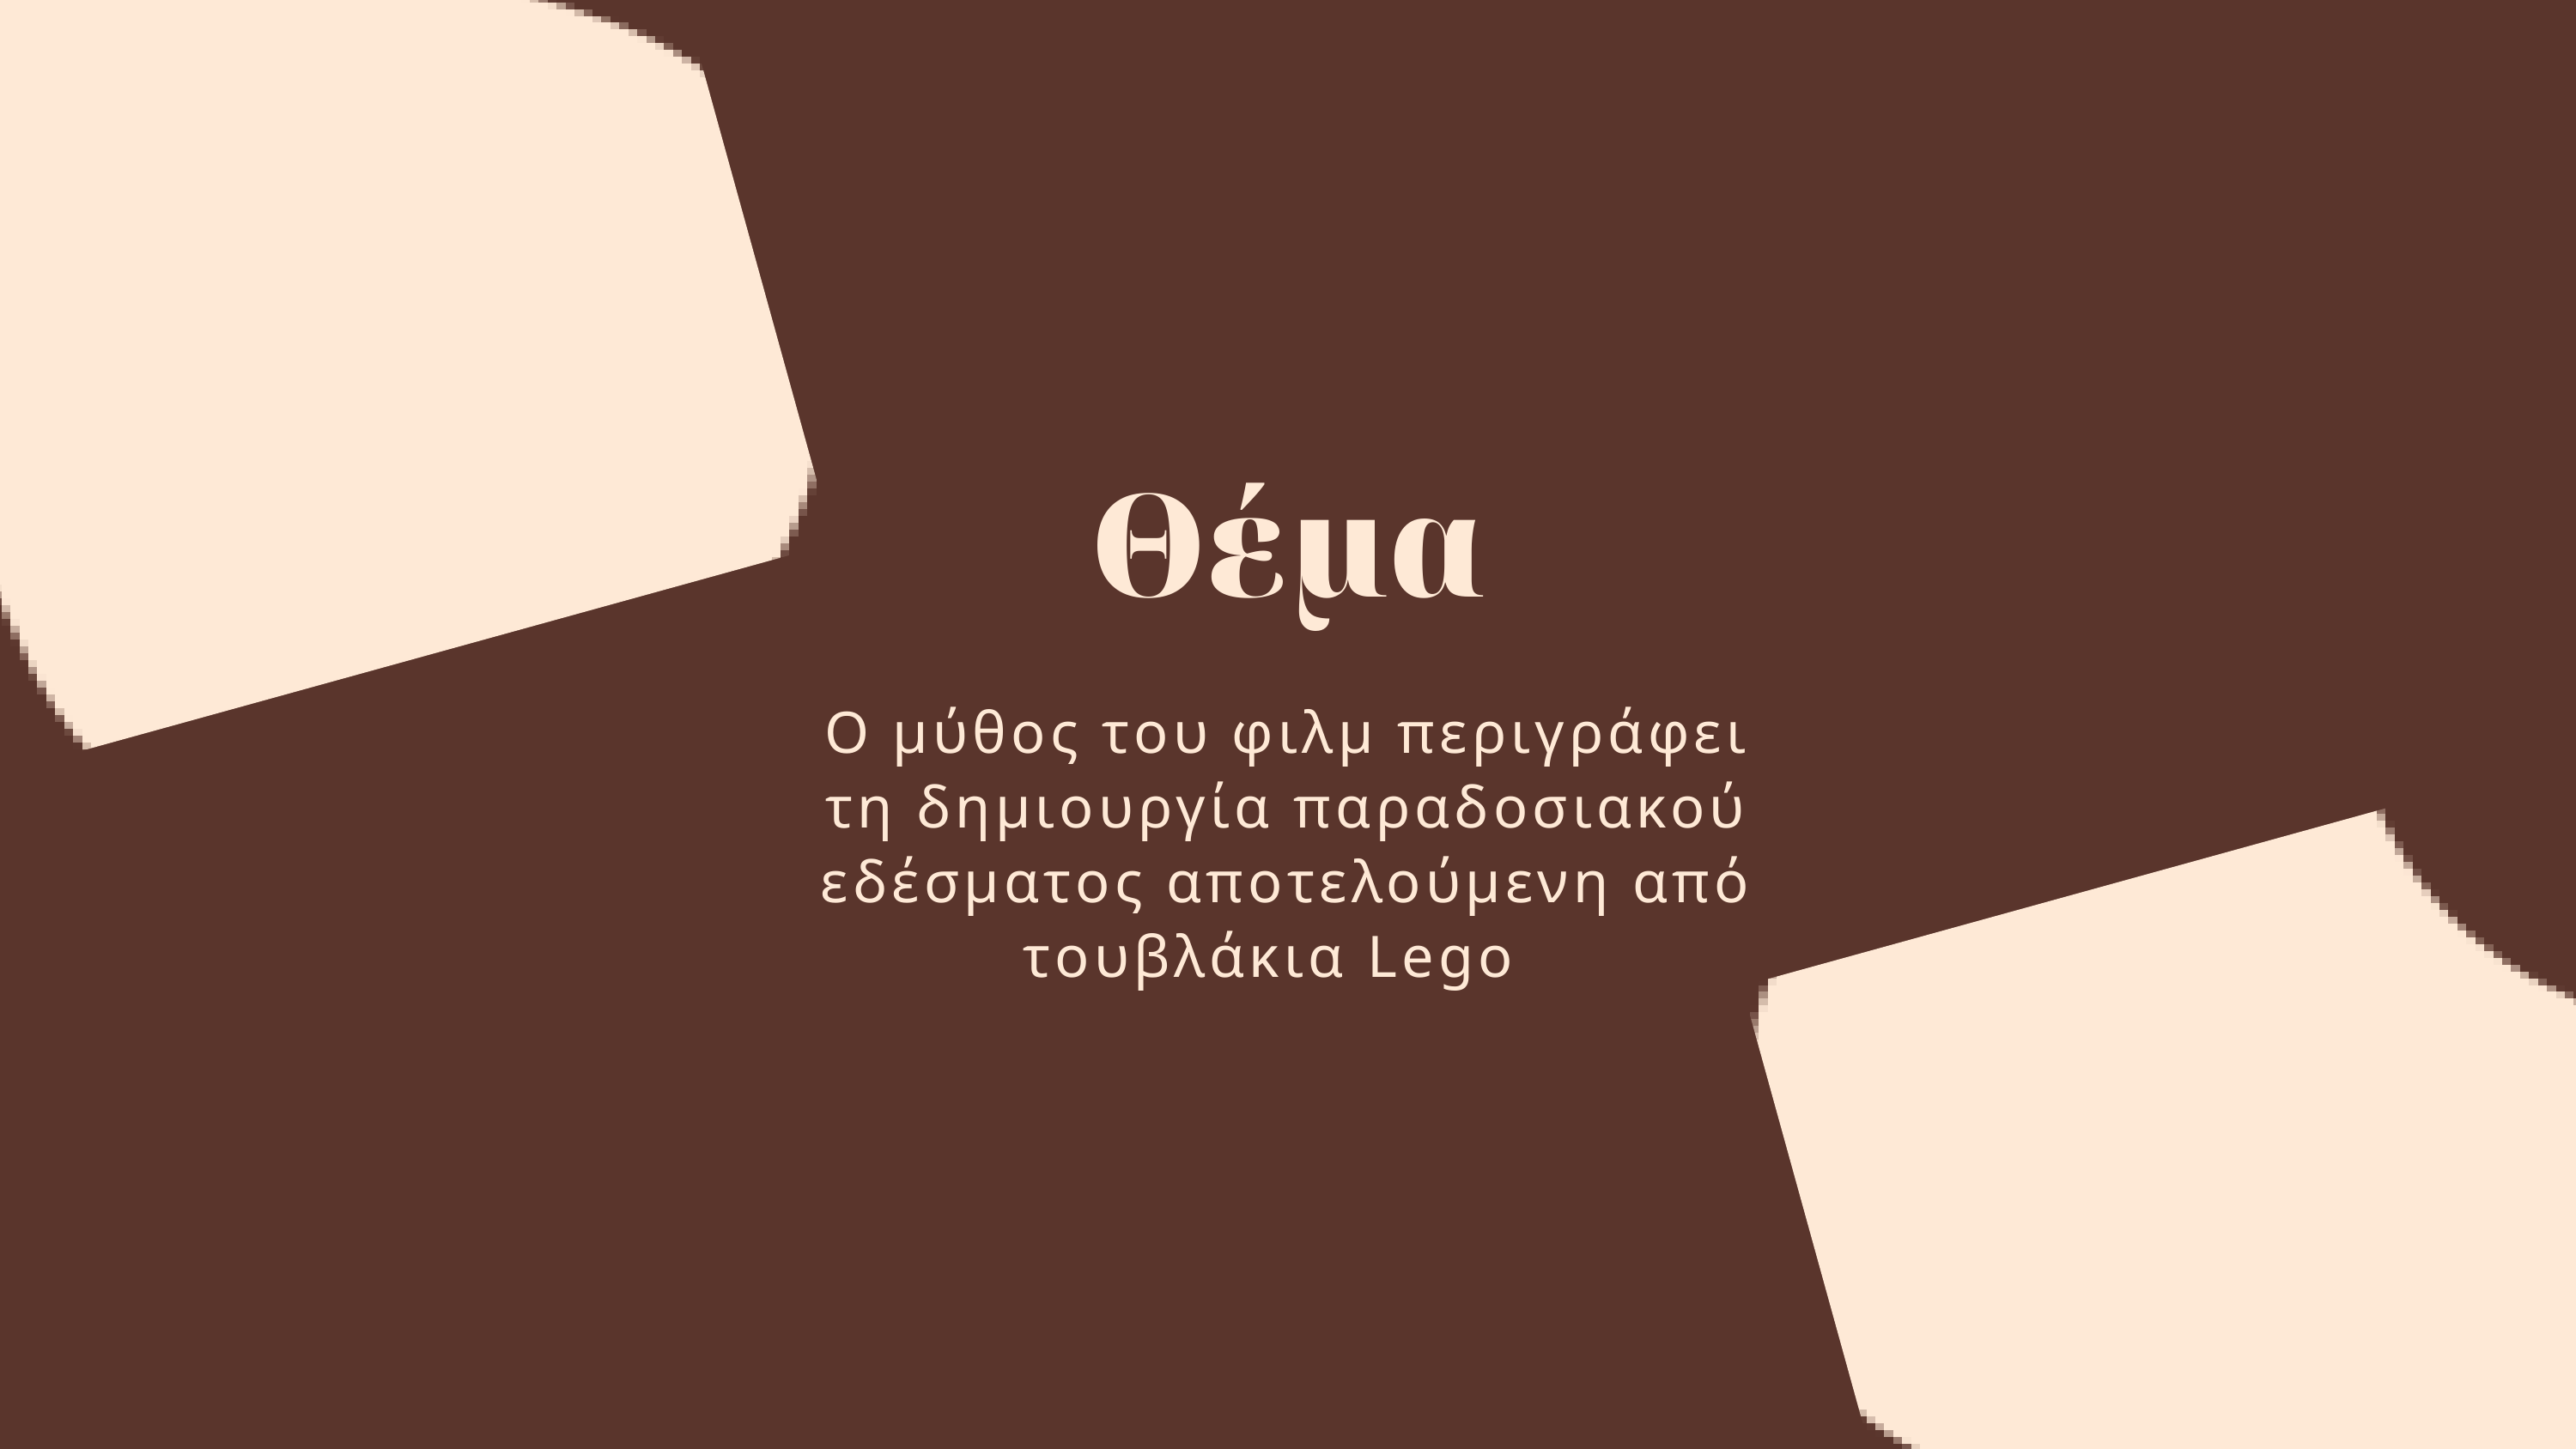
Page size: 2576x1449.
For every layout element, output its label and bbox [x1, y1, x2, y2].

text_box [737, 466, 1839, 983]
text_box [1743, 755, 2576, 1449]
text_box [0, 0, 812, 773]
